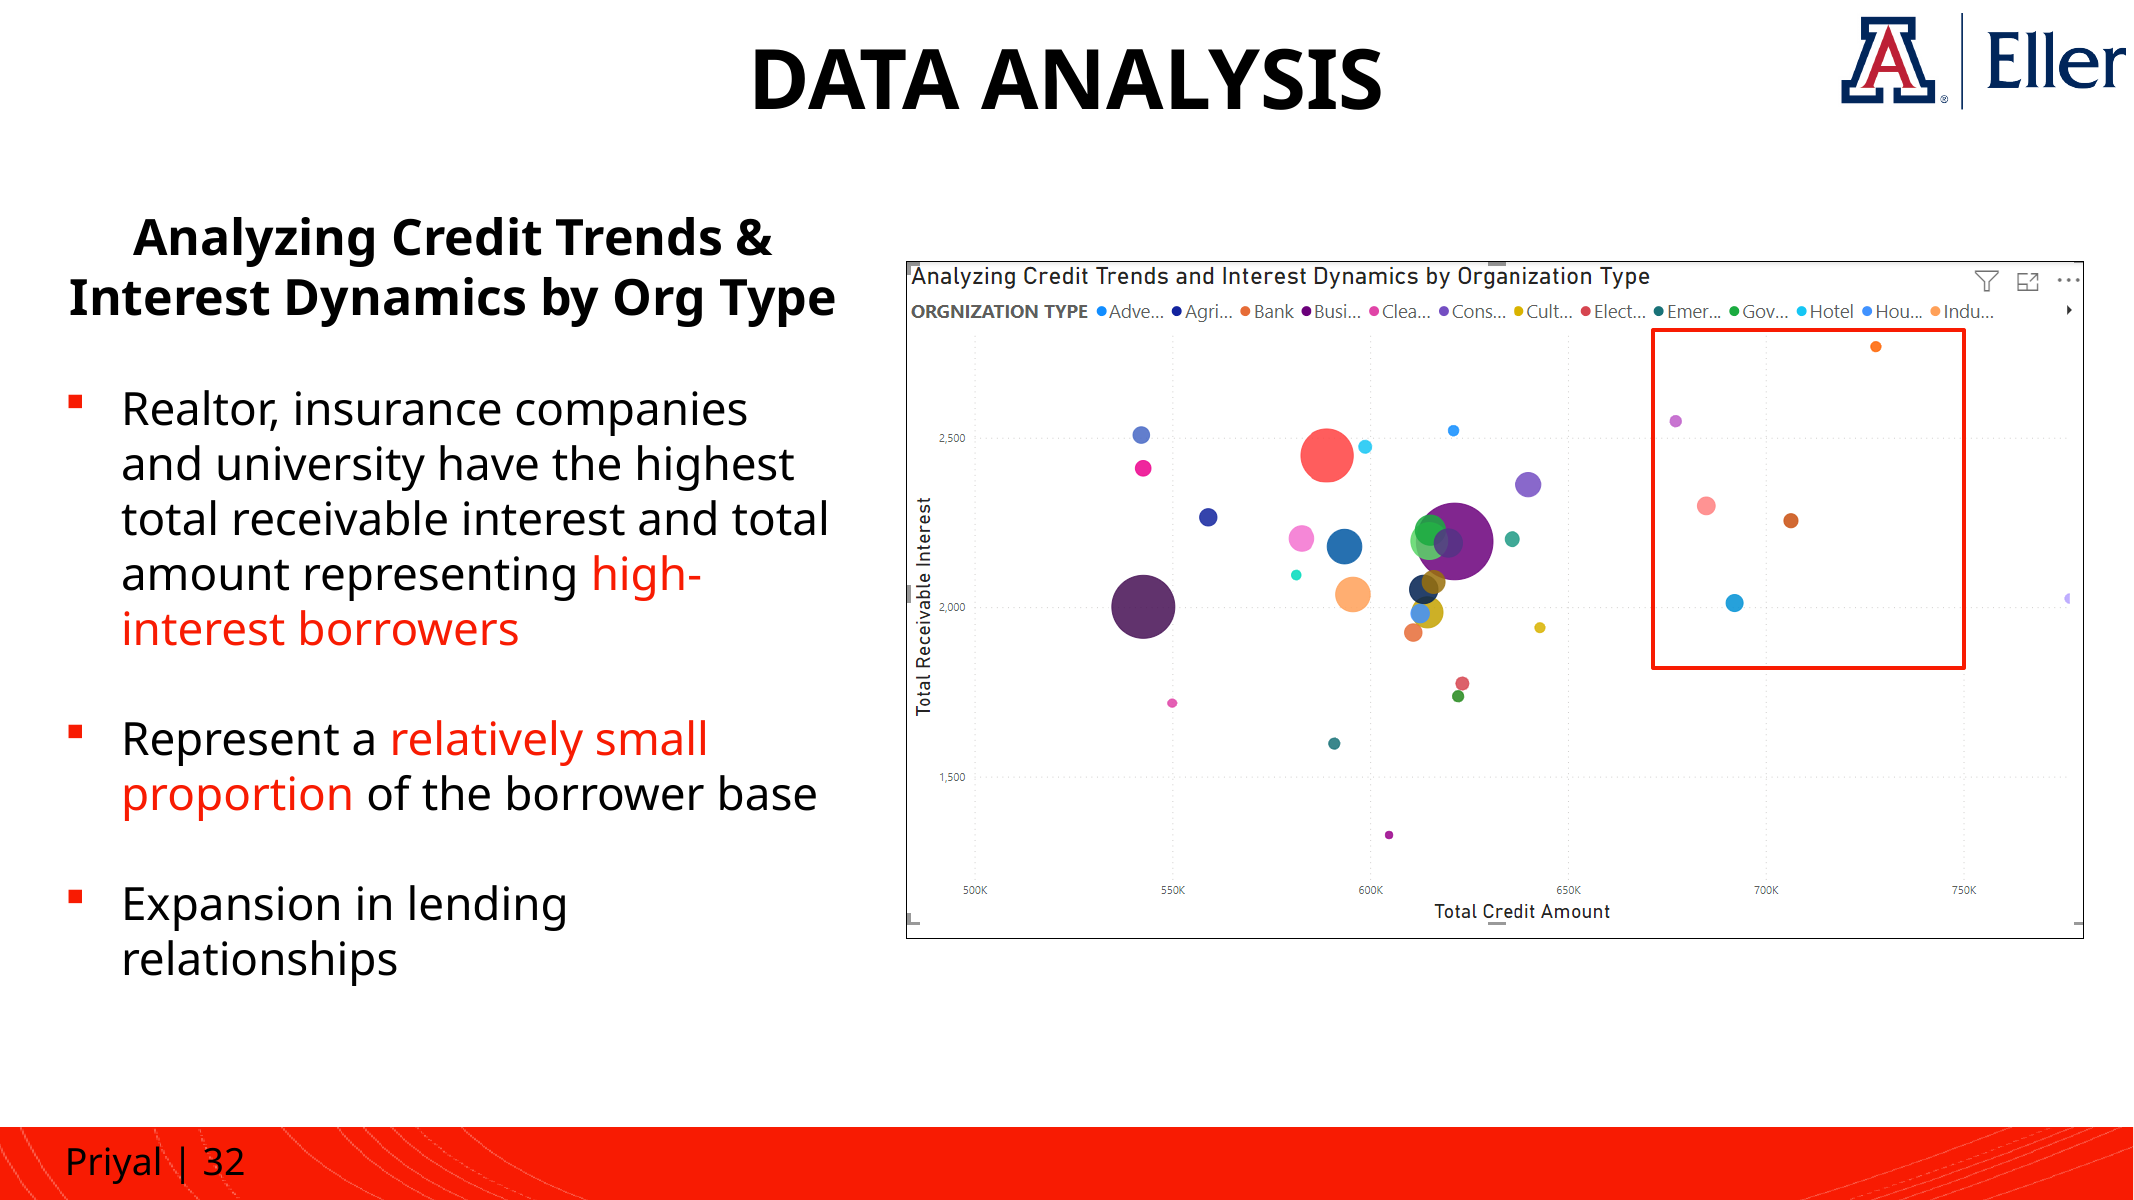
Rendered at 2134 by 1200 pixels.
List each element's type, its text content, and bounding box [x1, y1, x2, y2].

picture [0, 1124, 2134, 1200]
picture [1802, 0, 2134, 141]
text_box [906, 260, 2084, 940]
text_box DATA ANALYSIS [521, 18, 1613, 134]
text_box Analyzing Credit Trends & Interest Dynamics by Org Type Realtor, insurance companies and university have the highest total receivable interest and total amount representing high-interest borrowers Represent a relatively small proportion of the borrower base Expansion in lending relationships [50, 197, 857, 993]
